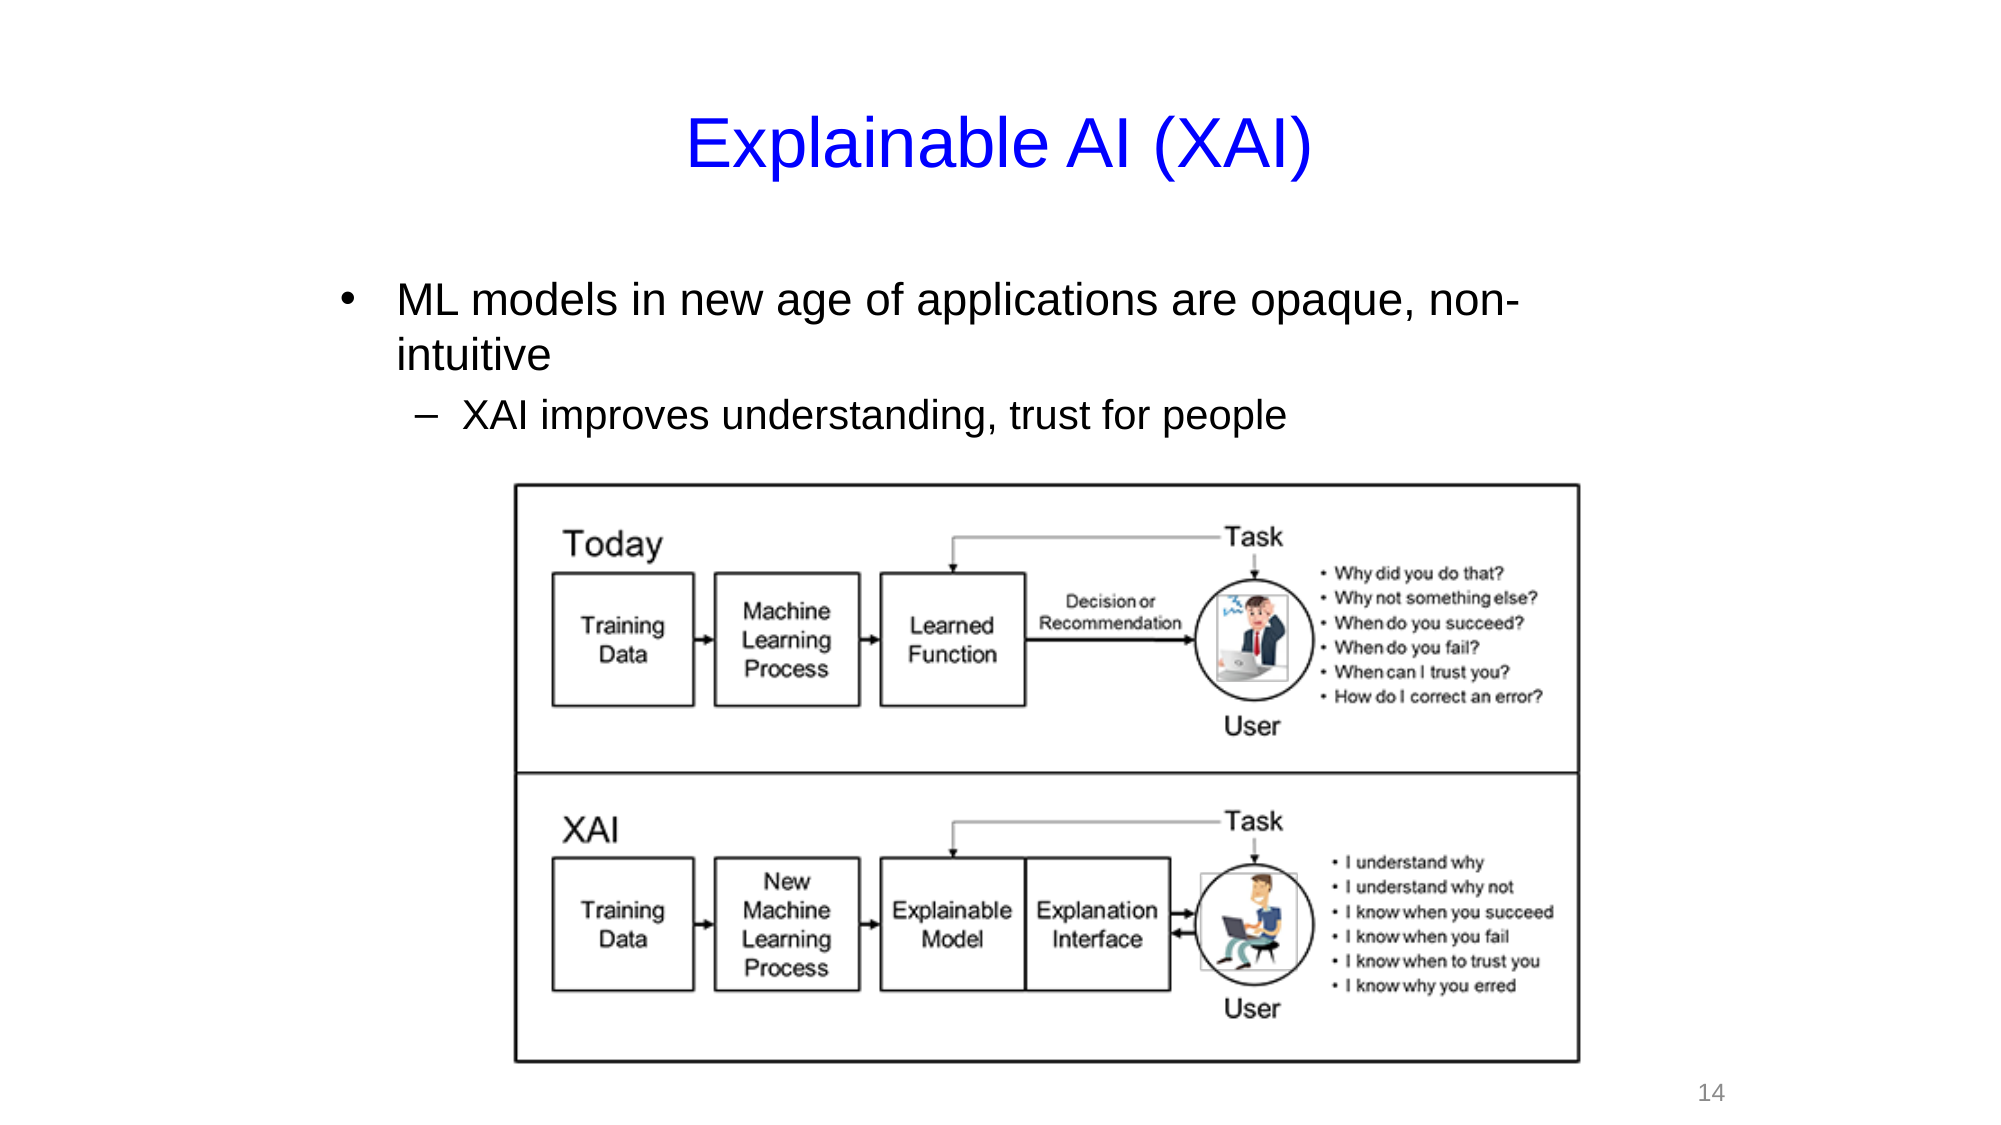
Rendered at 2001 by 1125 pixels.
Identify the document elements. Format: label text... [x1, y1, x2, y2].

title Explainable AI (XAI) [99, 45, 1900, 233]
list ML models in new age of applications are opaque, non-intuitive XAI improves understanding, trust for people [324, 262, 1675, 498]
picture [507, 471, 1588, 1081]
slide_number 14 [1638, 1080, 1741, 1103]
